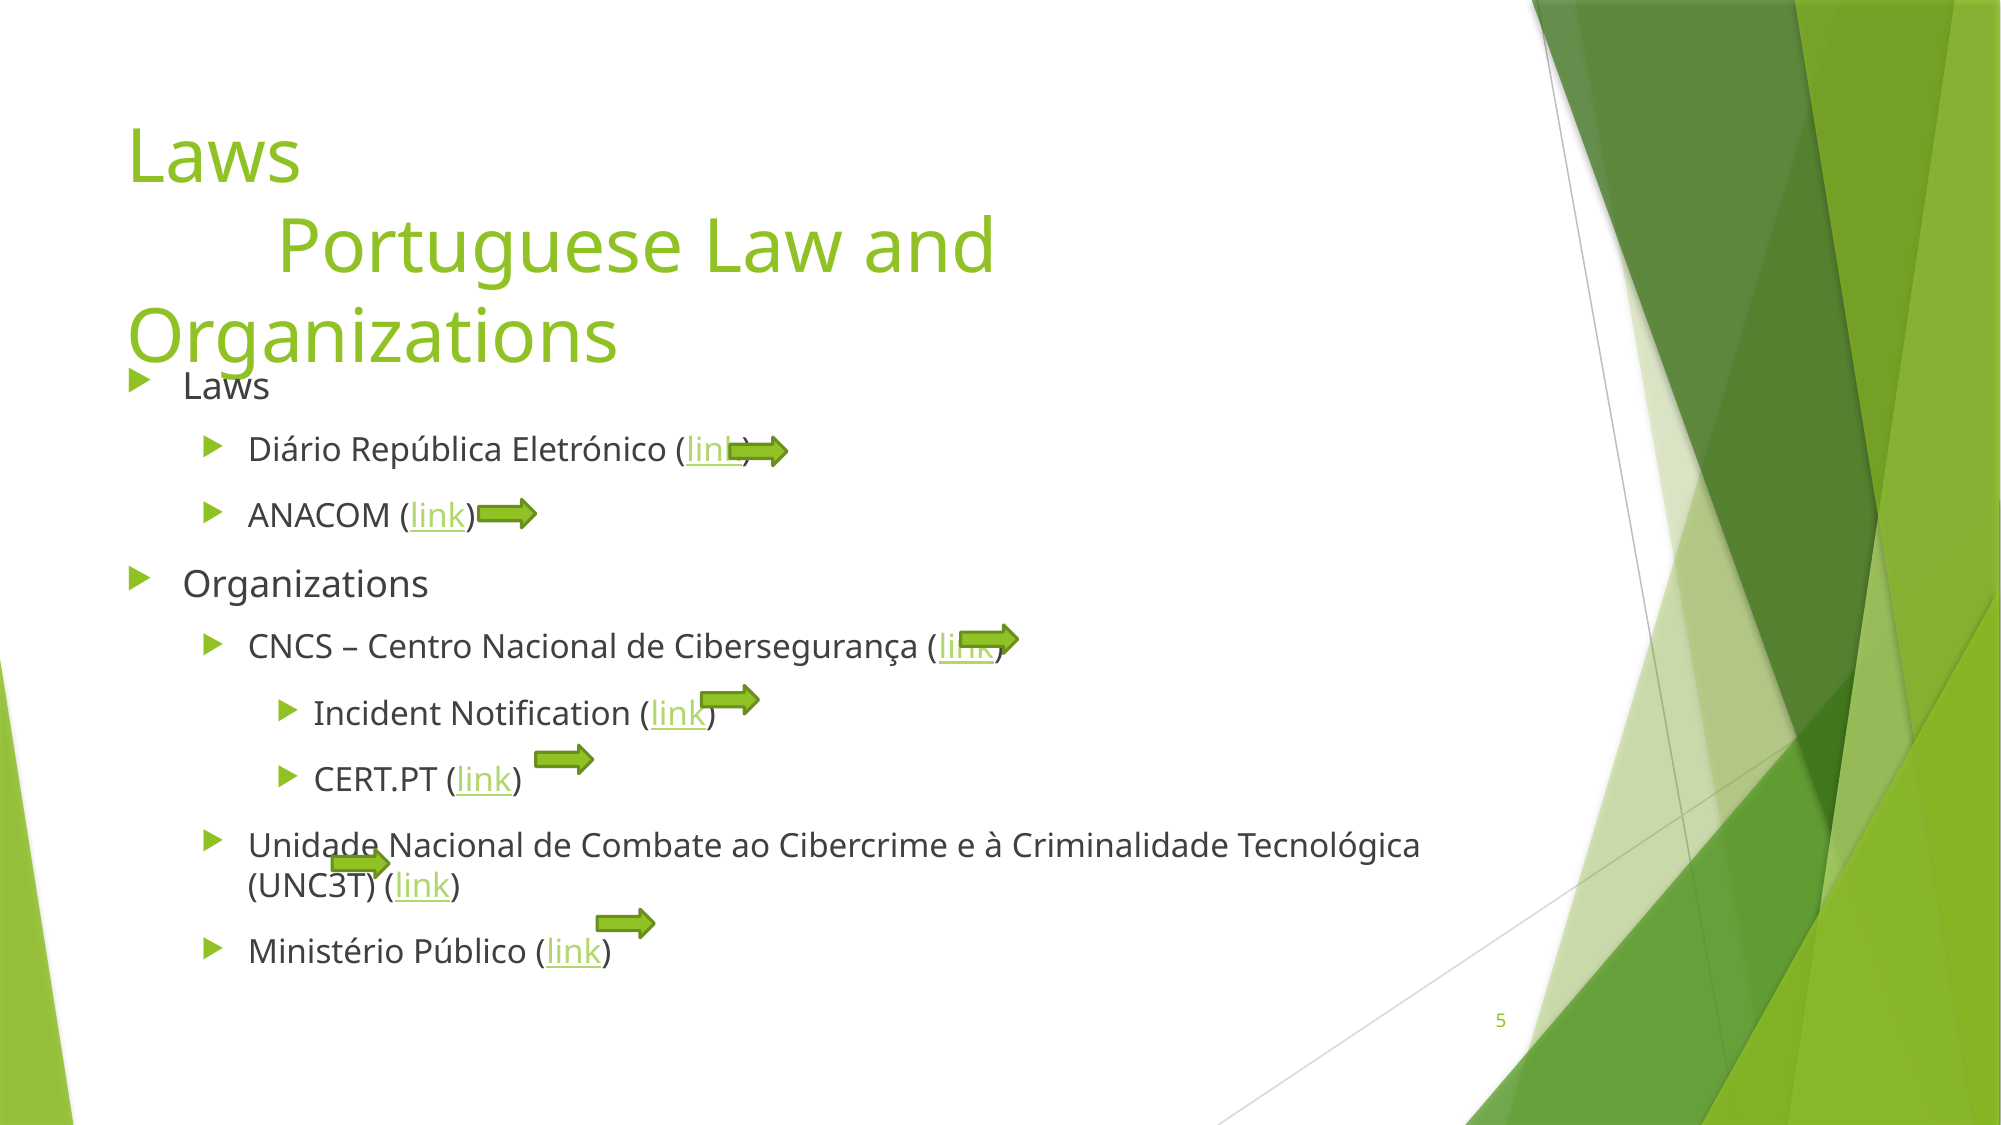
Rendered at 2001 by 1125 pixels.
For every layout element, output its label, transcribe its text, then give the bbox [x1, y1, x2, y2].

text_box [330, 847, 391, 880]
text_box [959, 623, 1019, 655]
text_box [595, 907, 656, 940]
text_box [699, 684, 760, 716]
list Laws Diário República Eletrónico (link) ANACOM (link) Organizations CNCS – Centro Nacional de Cibersegurança (link) Incident Notification (link) CERT.PT (link) Unidade Nacional de Combate ao Cibercrime e à Criminalidade Tecnológica (UNC3T) (link) Ministério Público (link) [111, 354, 1522, 992]
text_box [534, 743, 595, 776]
title Laws Portuguese Law and Organizations [111, 99, 1522, 317]
text_box [728, 435, 789, 468]
text_box [477, 497, 537, 530]
slide_number 5 [1409, 991, 1522, 1051]
